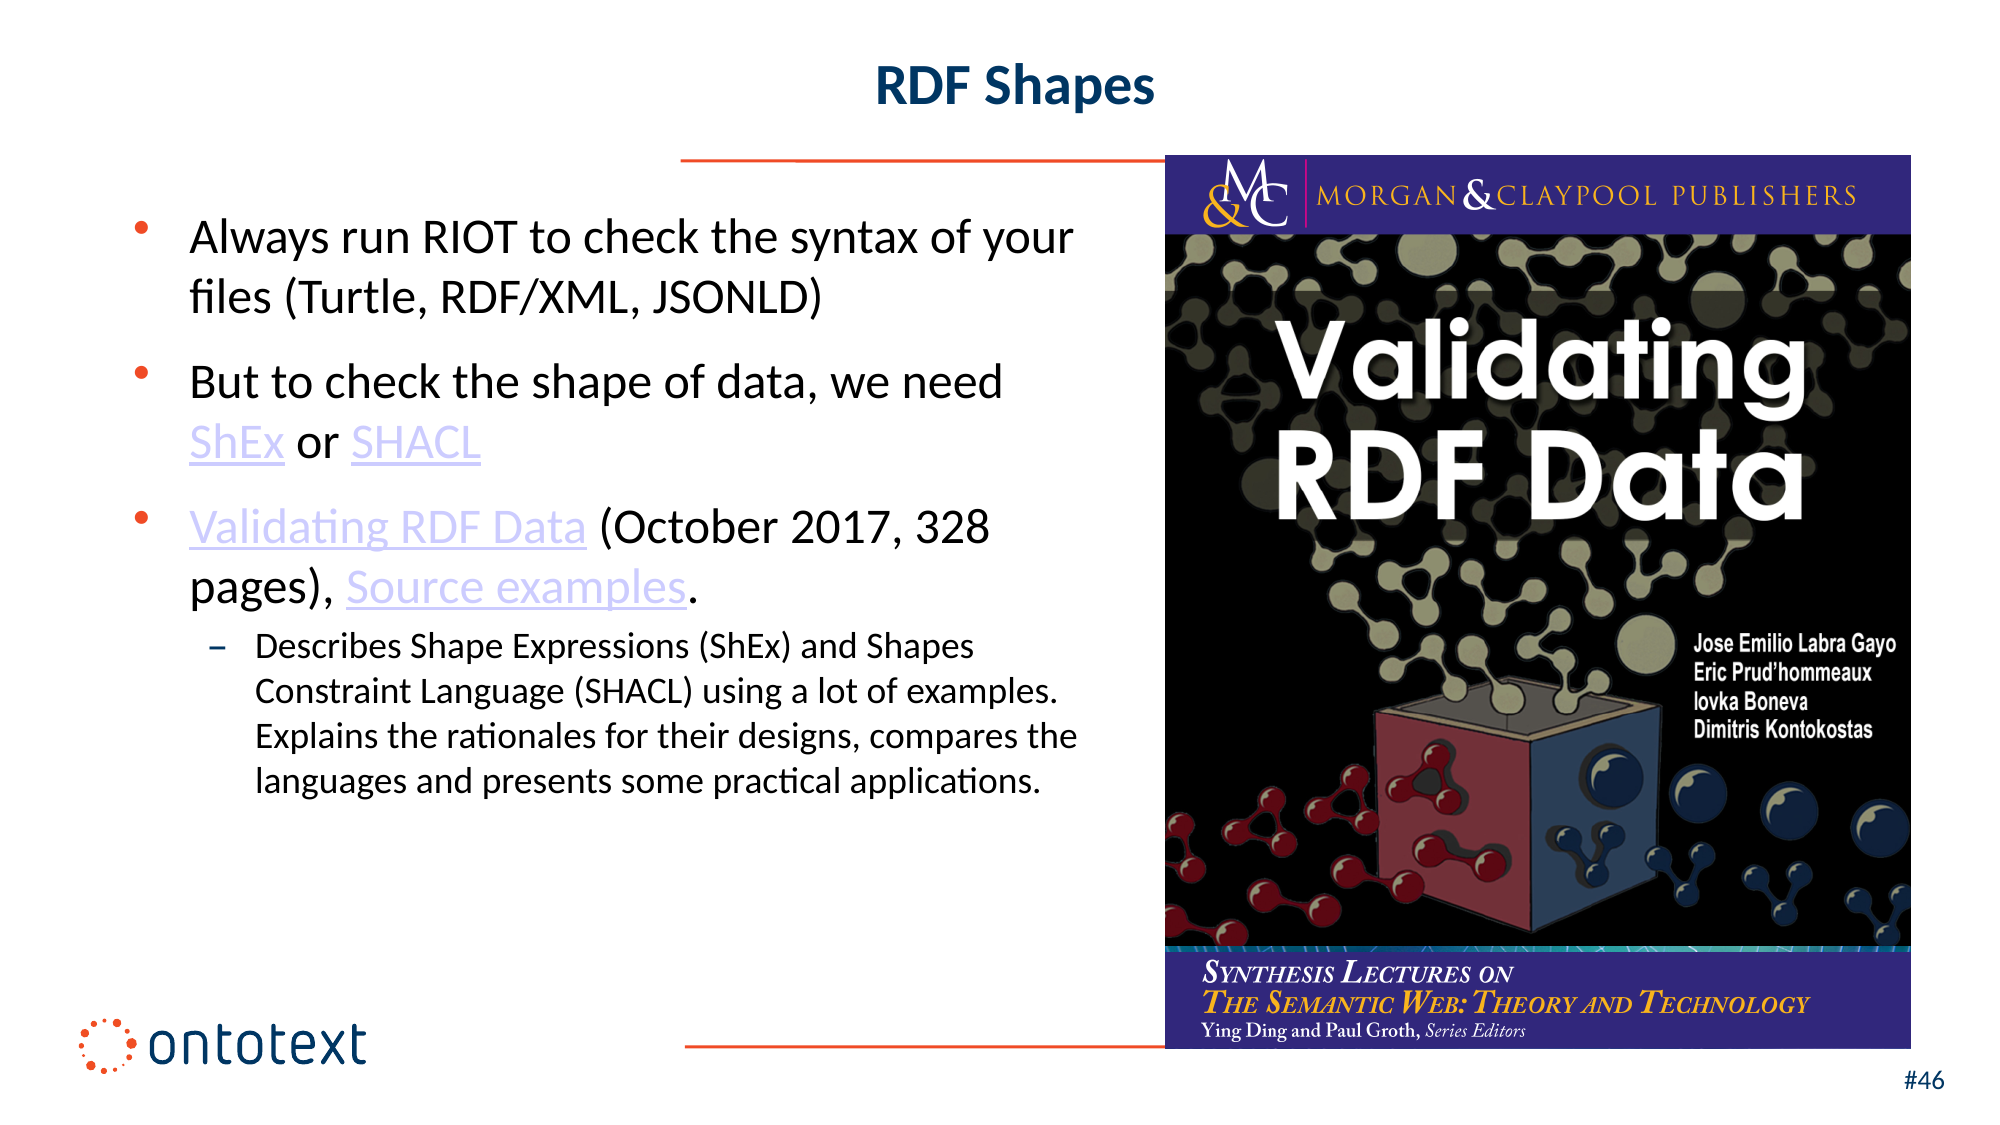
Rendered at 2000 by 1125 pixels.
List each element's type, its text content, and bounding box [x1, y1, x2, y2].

picture [1164, 155, 1911, 1050]
title RDF Shapes [102, 0, 1929, 162]
list Always run RIOT to check the syntax of your files (Turtle, RDF/XML, JSONLD) But to check the shape of data, we need ShEx or SHACL Validating RDF Data (October 2017, 328 pages), Source examples. Describes Shape Expressions (ShEx) and Shapes Constraint Language (SHACL) using a lot of examples. Explains the rationales for their designs, compares the languages and presents some practical applications. [117, 196, 1095, 1000]
slide_number #46 [1796, 1054, 1961, 1105]
